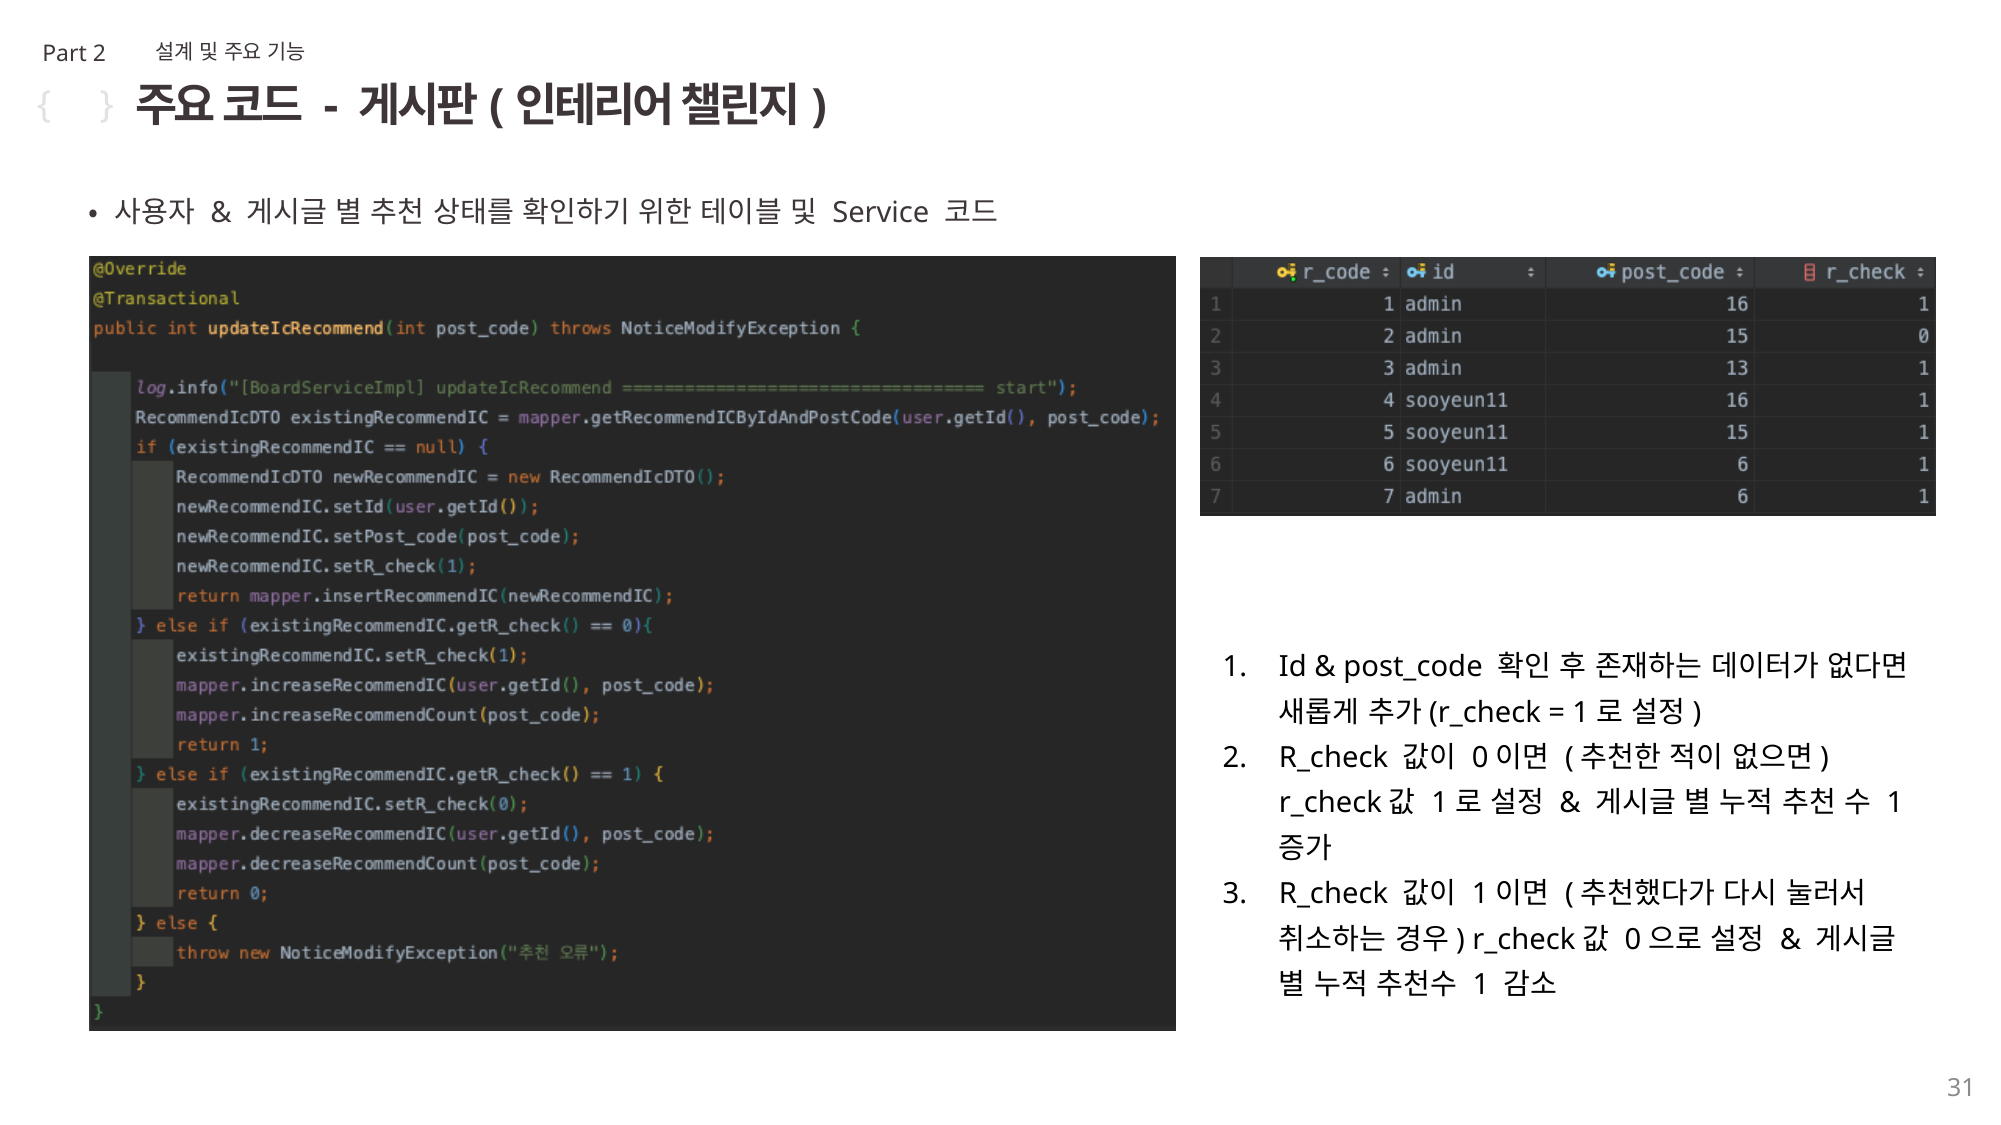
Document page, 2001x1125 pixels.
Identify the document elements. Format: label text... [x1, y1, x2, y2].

picture [89, 256, 1176, 1031]
text_box { } [22, 72, 129, 133]
text_box 주요 코드 - 게시판(인테리어 챌린지) [119, 67, 878, 138]
text_box 설계 및 주요 기능 [140, 31, 327, 67]
slide_number 31 [1540, 1058, 1991, 1118]
text_box Id & post_code 확인 후 존재하는 데이터가 없다면 새롭게 추가(r_check = 1로 설정) R_check 값이 0이면 (추천한 적이 없으면) r_check값 1로 설정 & 게시글 별 누적 추천 수 1 증가 R_check 값이 1이면 (추천했다가 다시 눌러서 취소하는 경우) r_check값 0으로 설정 & 게시글 별 누적 추천수 1 감소 [1207, 629, 1932, 1043]
picture [1199, 257, 1936, 516]
text_box • 사용자 & 게시글 별 추천 상태를 확인하기 위한 테이블 및 Service 코드 [74, 185, 1022, 236]
text_box Part 2 [27, 31, 122, 72]
